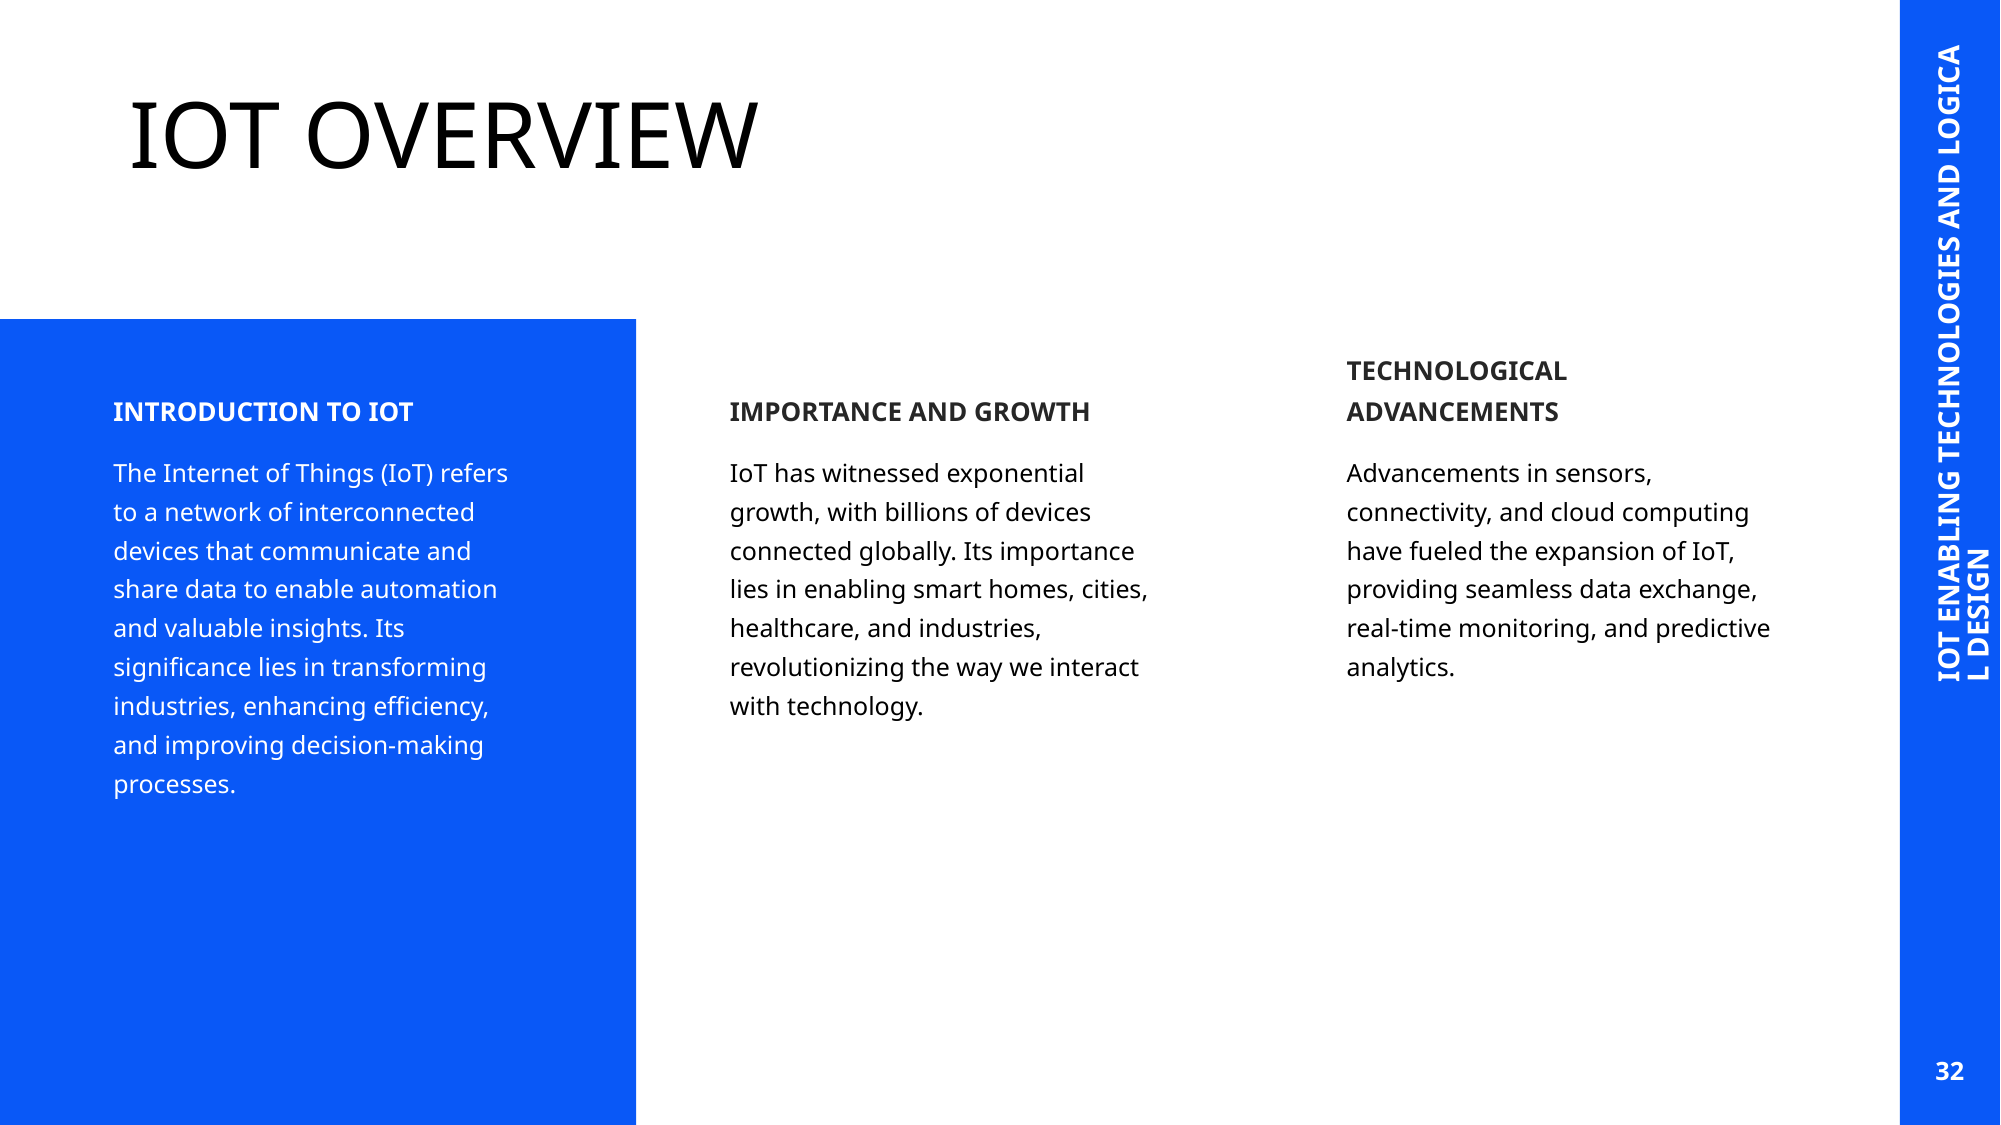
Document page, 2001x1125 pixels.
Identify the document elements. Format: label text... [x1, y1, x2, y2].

list The Internet of Things (IoT) refers to a network of interconnected devices that communicate and share data to enable automation and valuable insights. Its significance lies in transforming industries, enhancing efficiency, and improving decision-making processes. [98, 440, 542, 1043]
list IoT has witnessed exponential growth, with billions of devices connected globally. Its importance lies in enabling smart homes, cities, healthcare, and industries, revolutionizing the way we interact with technology. [715, 440, 1183, 1043]
title IOT OVERVIEW [114, 82, 1800, 300]
list INTRODUCTION TO IOT [98, 373, 542, 434]
list IMPORTANCE AND GROWTH [715, 373, 1183, 434]
list TECHNOLOGICAL ADVANCEMENTS [1331, 373, 1800, 434]
footer IOT ENABLING TECHNOLOGIES AND LOGICAL DESIGN [1920, 22, 1980, 698]
slide_number 32 [1899, 1042, 2000, 1103]
list Advancements in sensors, connectivity, and cloud computing have fueled the expansion of IoT, providing seamless data exchange, real-time monitoring, and predictive analytics. [1331, 440, 1800, 1043]
